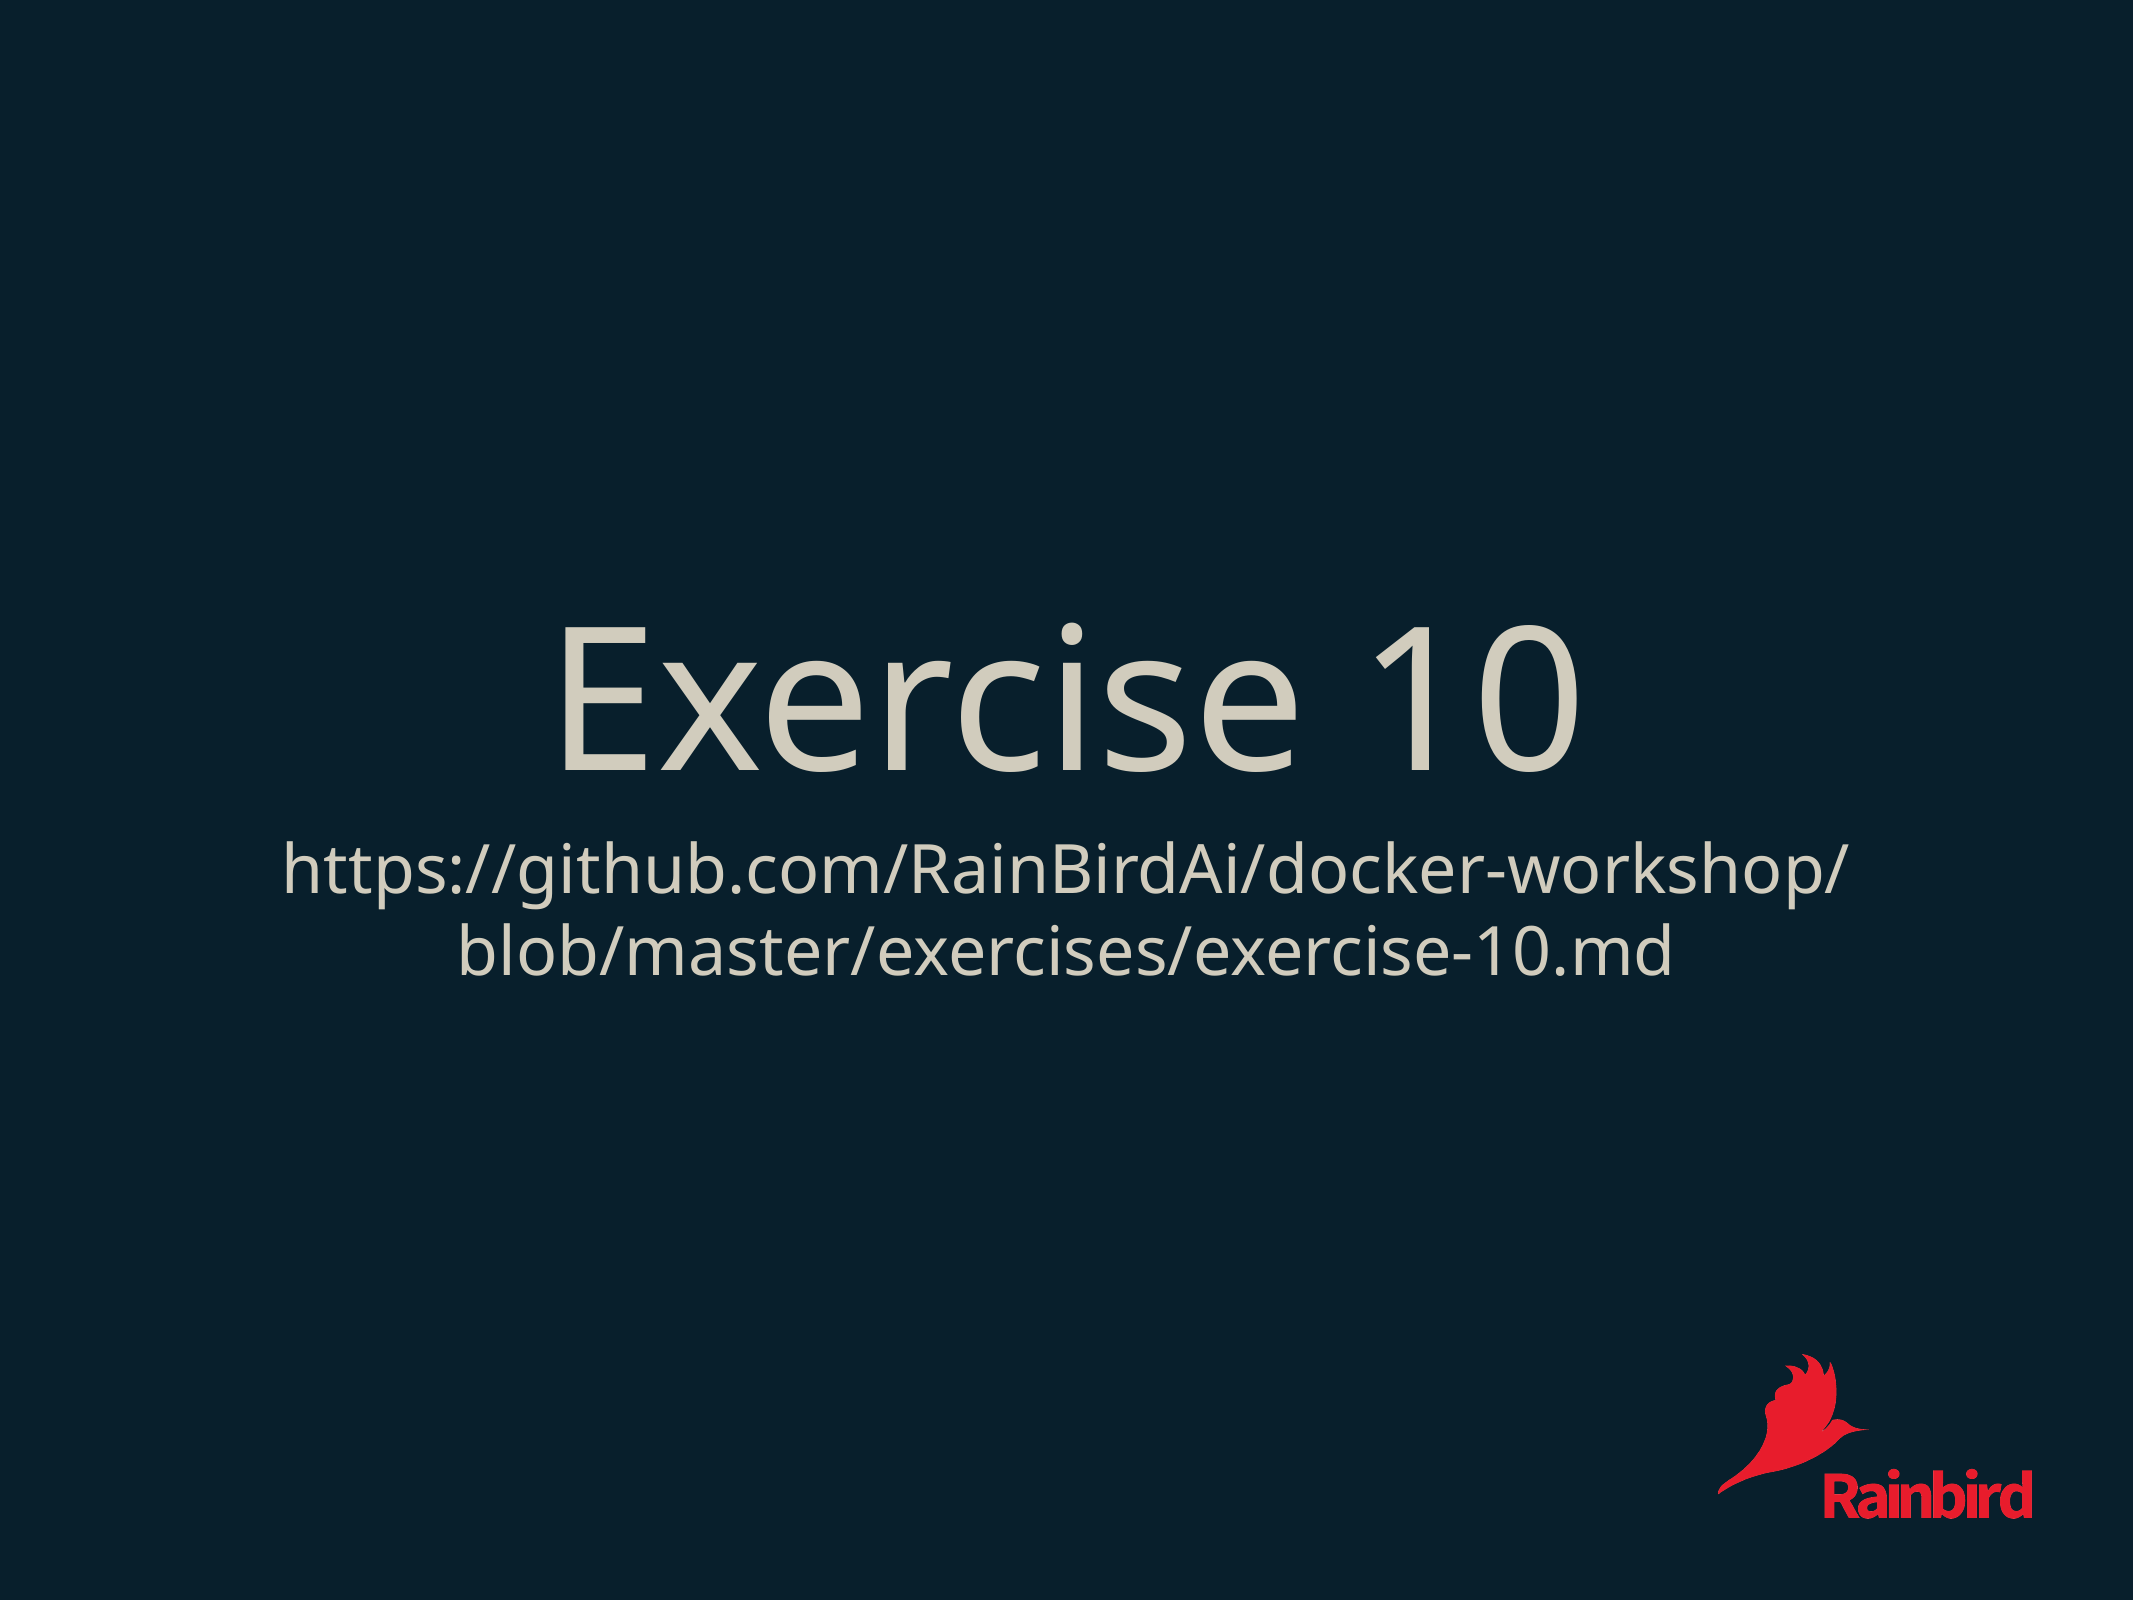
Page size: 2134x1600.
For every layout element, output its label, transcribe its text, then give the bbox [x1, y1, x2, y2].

picture [1718, 1354, 2032, 1519]
list https://github.com/RainBirdAi/docker-workshop/blob/master/exercises/exercise-10.md [207, 824, 1926, 1011]
title Exercise 10 [207, 268, 1926, 811]
